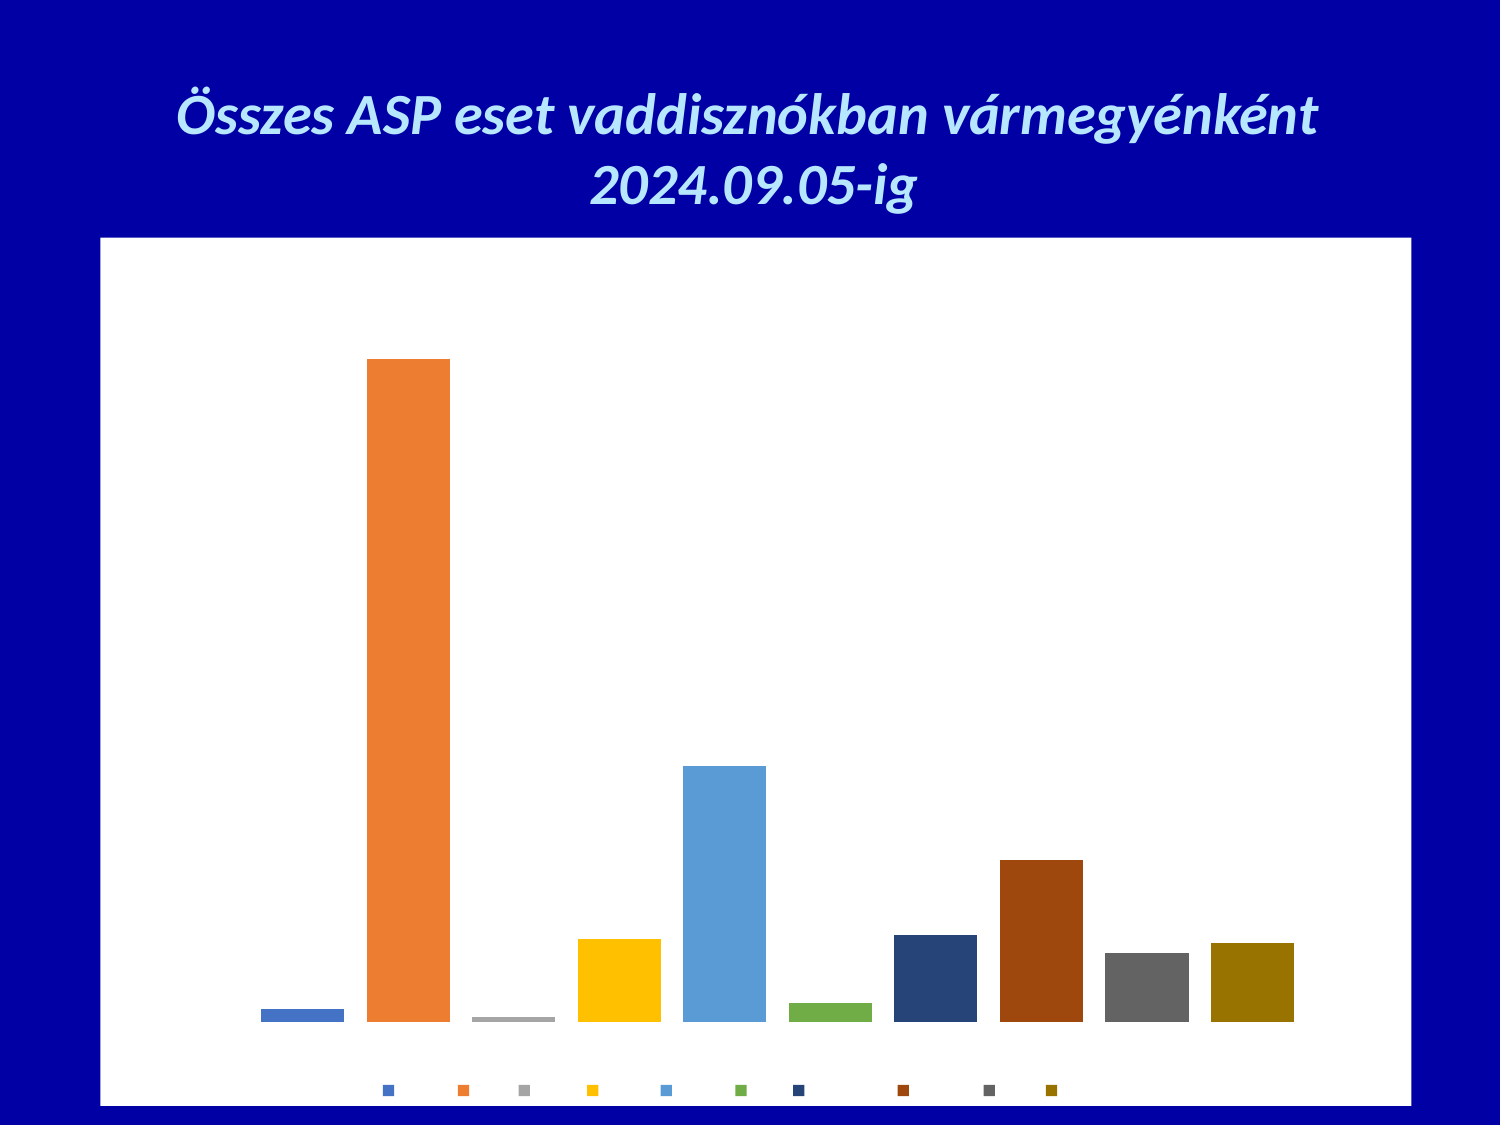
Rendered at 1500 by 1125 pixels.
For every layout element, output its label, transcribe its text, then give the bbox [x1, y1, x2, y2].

chart [100, 237, 1412, 1106]
title Összes ASP eset vaddisznókban vármegyénként 2024.09.05-ig [49, 37, 1446, 255]
